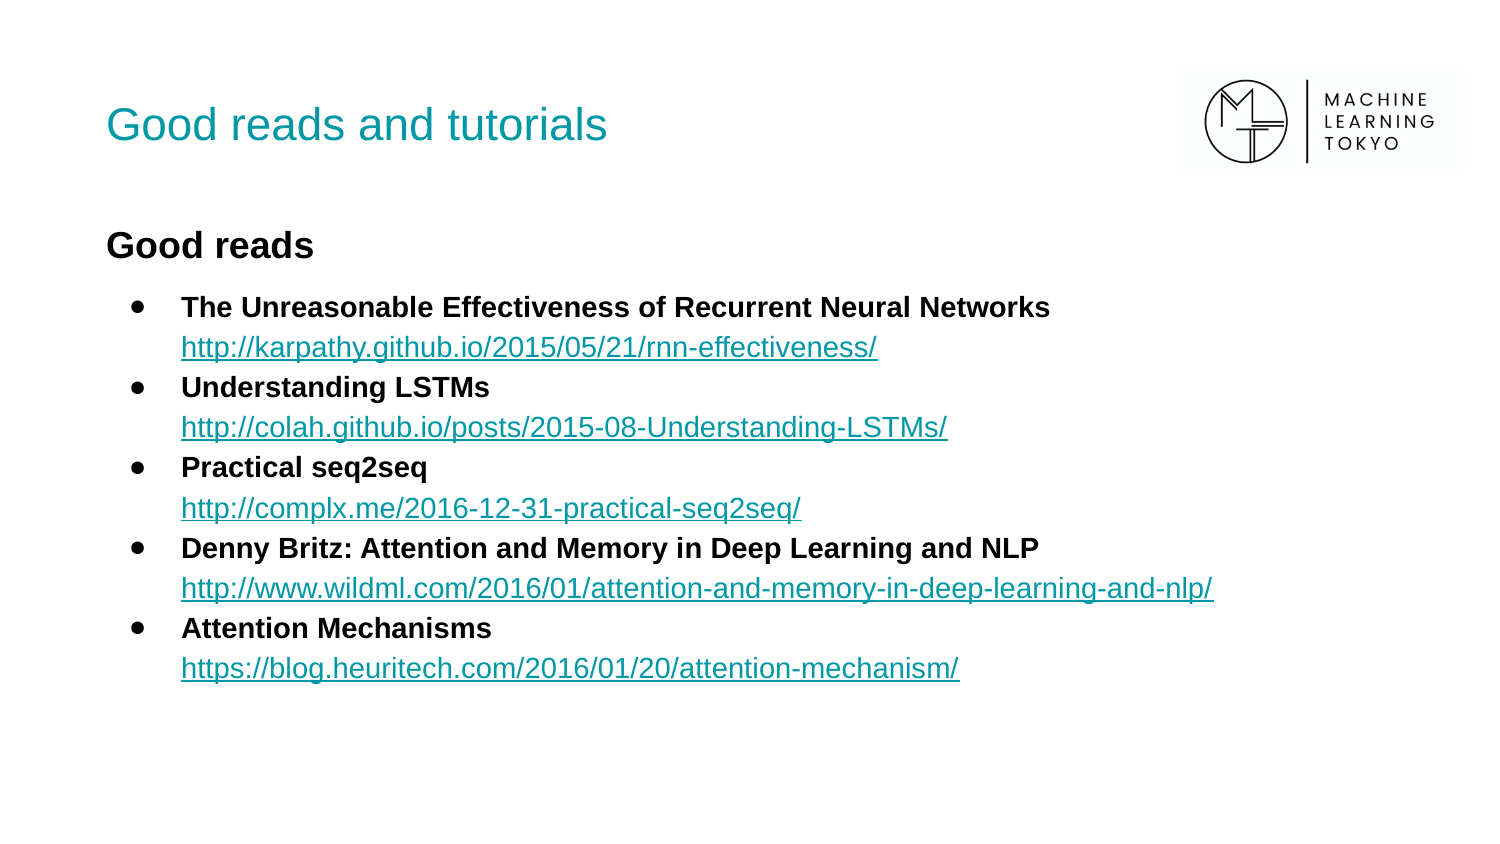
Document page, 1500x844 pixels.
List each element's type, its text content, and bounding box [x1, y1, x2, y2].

picture [1176, 67, 1470, 173]
text_box Good reads and tutorials [91, 79, 873, 161]
text_box Good reads The Unreasonable Effectiveness of Recurrent Neural Networks http://karpathy.github.io/2015/05/21/rnn-effectiveness/ Understanding LSTMs http://colah.github.io/posts/2015-08-Understanding-LSTMs/ Practical seq2seq http://complx.me/2016-12-31-practical-seq2seq/ Denny Britz: Attention and Memory in Deep Learning and NLP http://www.wildml.com/2016/01/attention-and-memory-in-deep-learning-and-nlp/ Attention Mechanisms https://blog.heuritech.com/2016/01/20/attention-mechanism/ [91, 199, 1454, 701]
